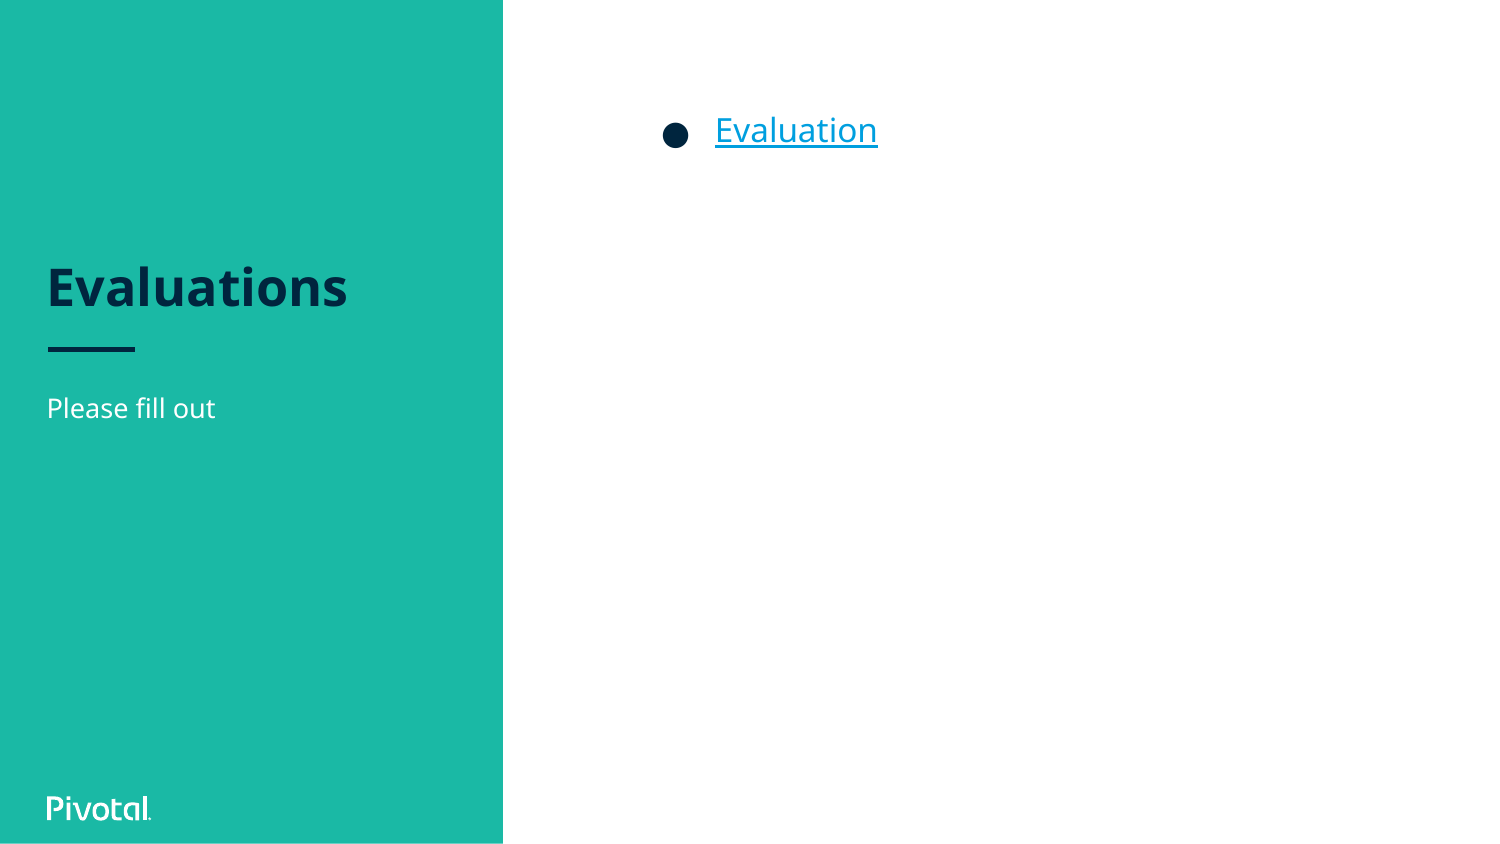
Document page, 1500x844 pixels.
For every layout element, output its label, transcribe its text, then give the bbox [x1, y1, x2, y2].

list Evaluation [625, 90, 1453, 767]
title Evaluations [31, 90, 484, 332]
subtitle Please fill out [31, 373, 484, 619]
